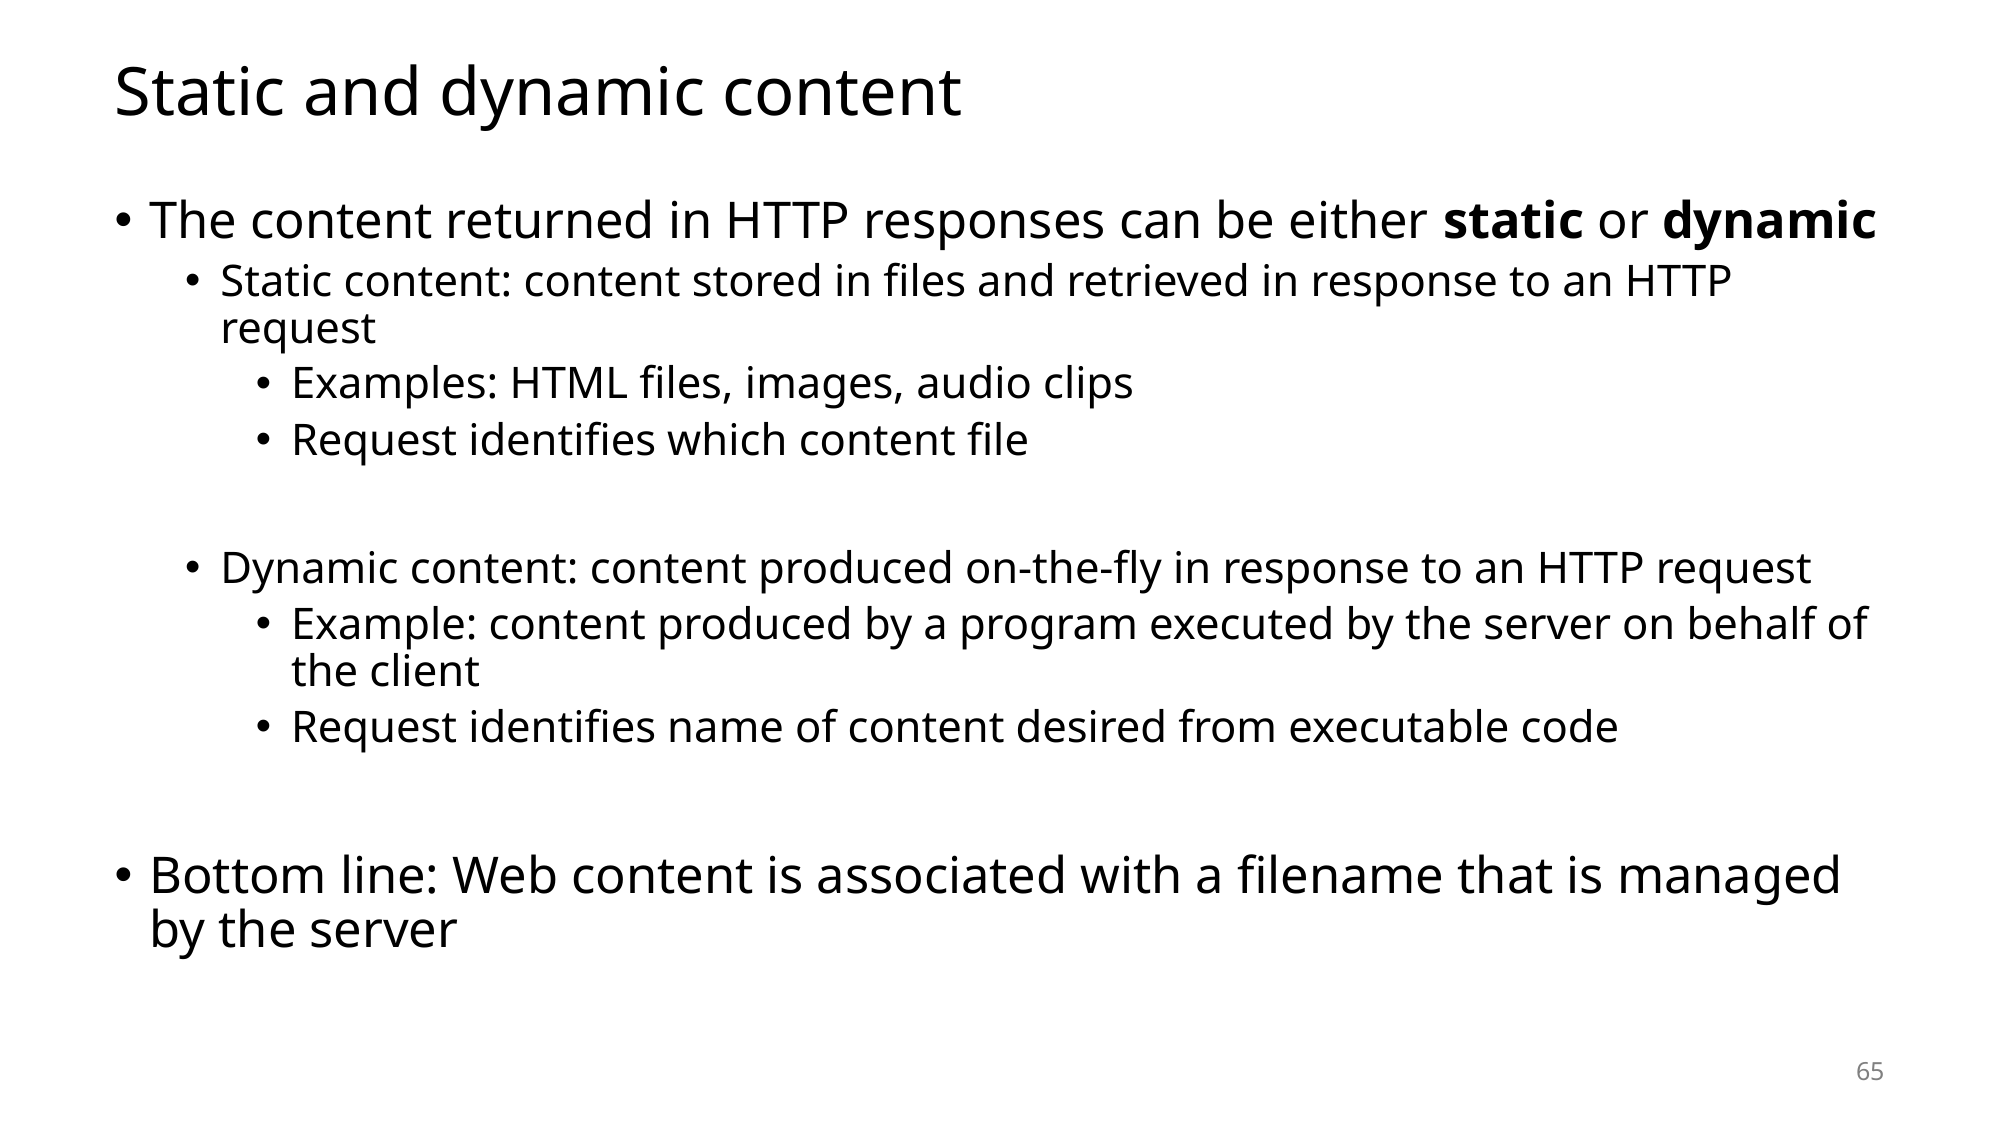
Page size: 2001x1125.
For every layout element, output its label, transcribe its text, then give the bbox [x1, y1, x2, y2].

slide_number 65 [1749, 1042, 1900, 1103]
title Static and dynamic content [99, 37, 1900, 150]
list The content returned in HTTP responses can be either static or dynamic Static content: content stored in files and retrieved in response to an HTTP request Examples: HTML files, images, audio clips Request identifies which content file Dynamic content: content produced on-the-fly in response to an HTTP request Example: content produced by a program executed by the server on behalf of the client Request identifies name of content desired from executable code Bottom line: Web content is associated with a filename that is managed by the server [99, 187, 1900, 1013]
